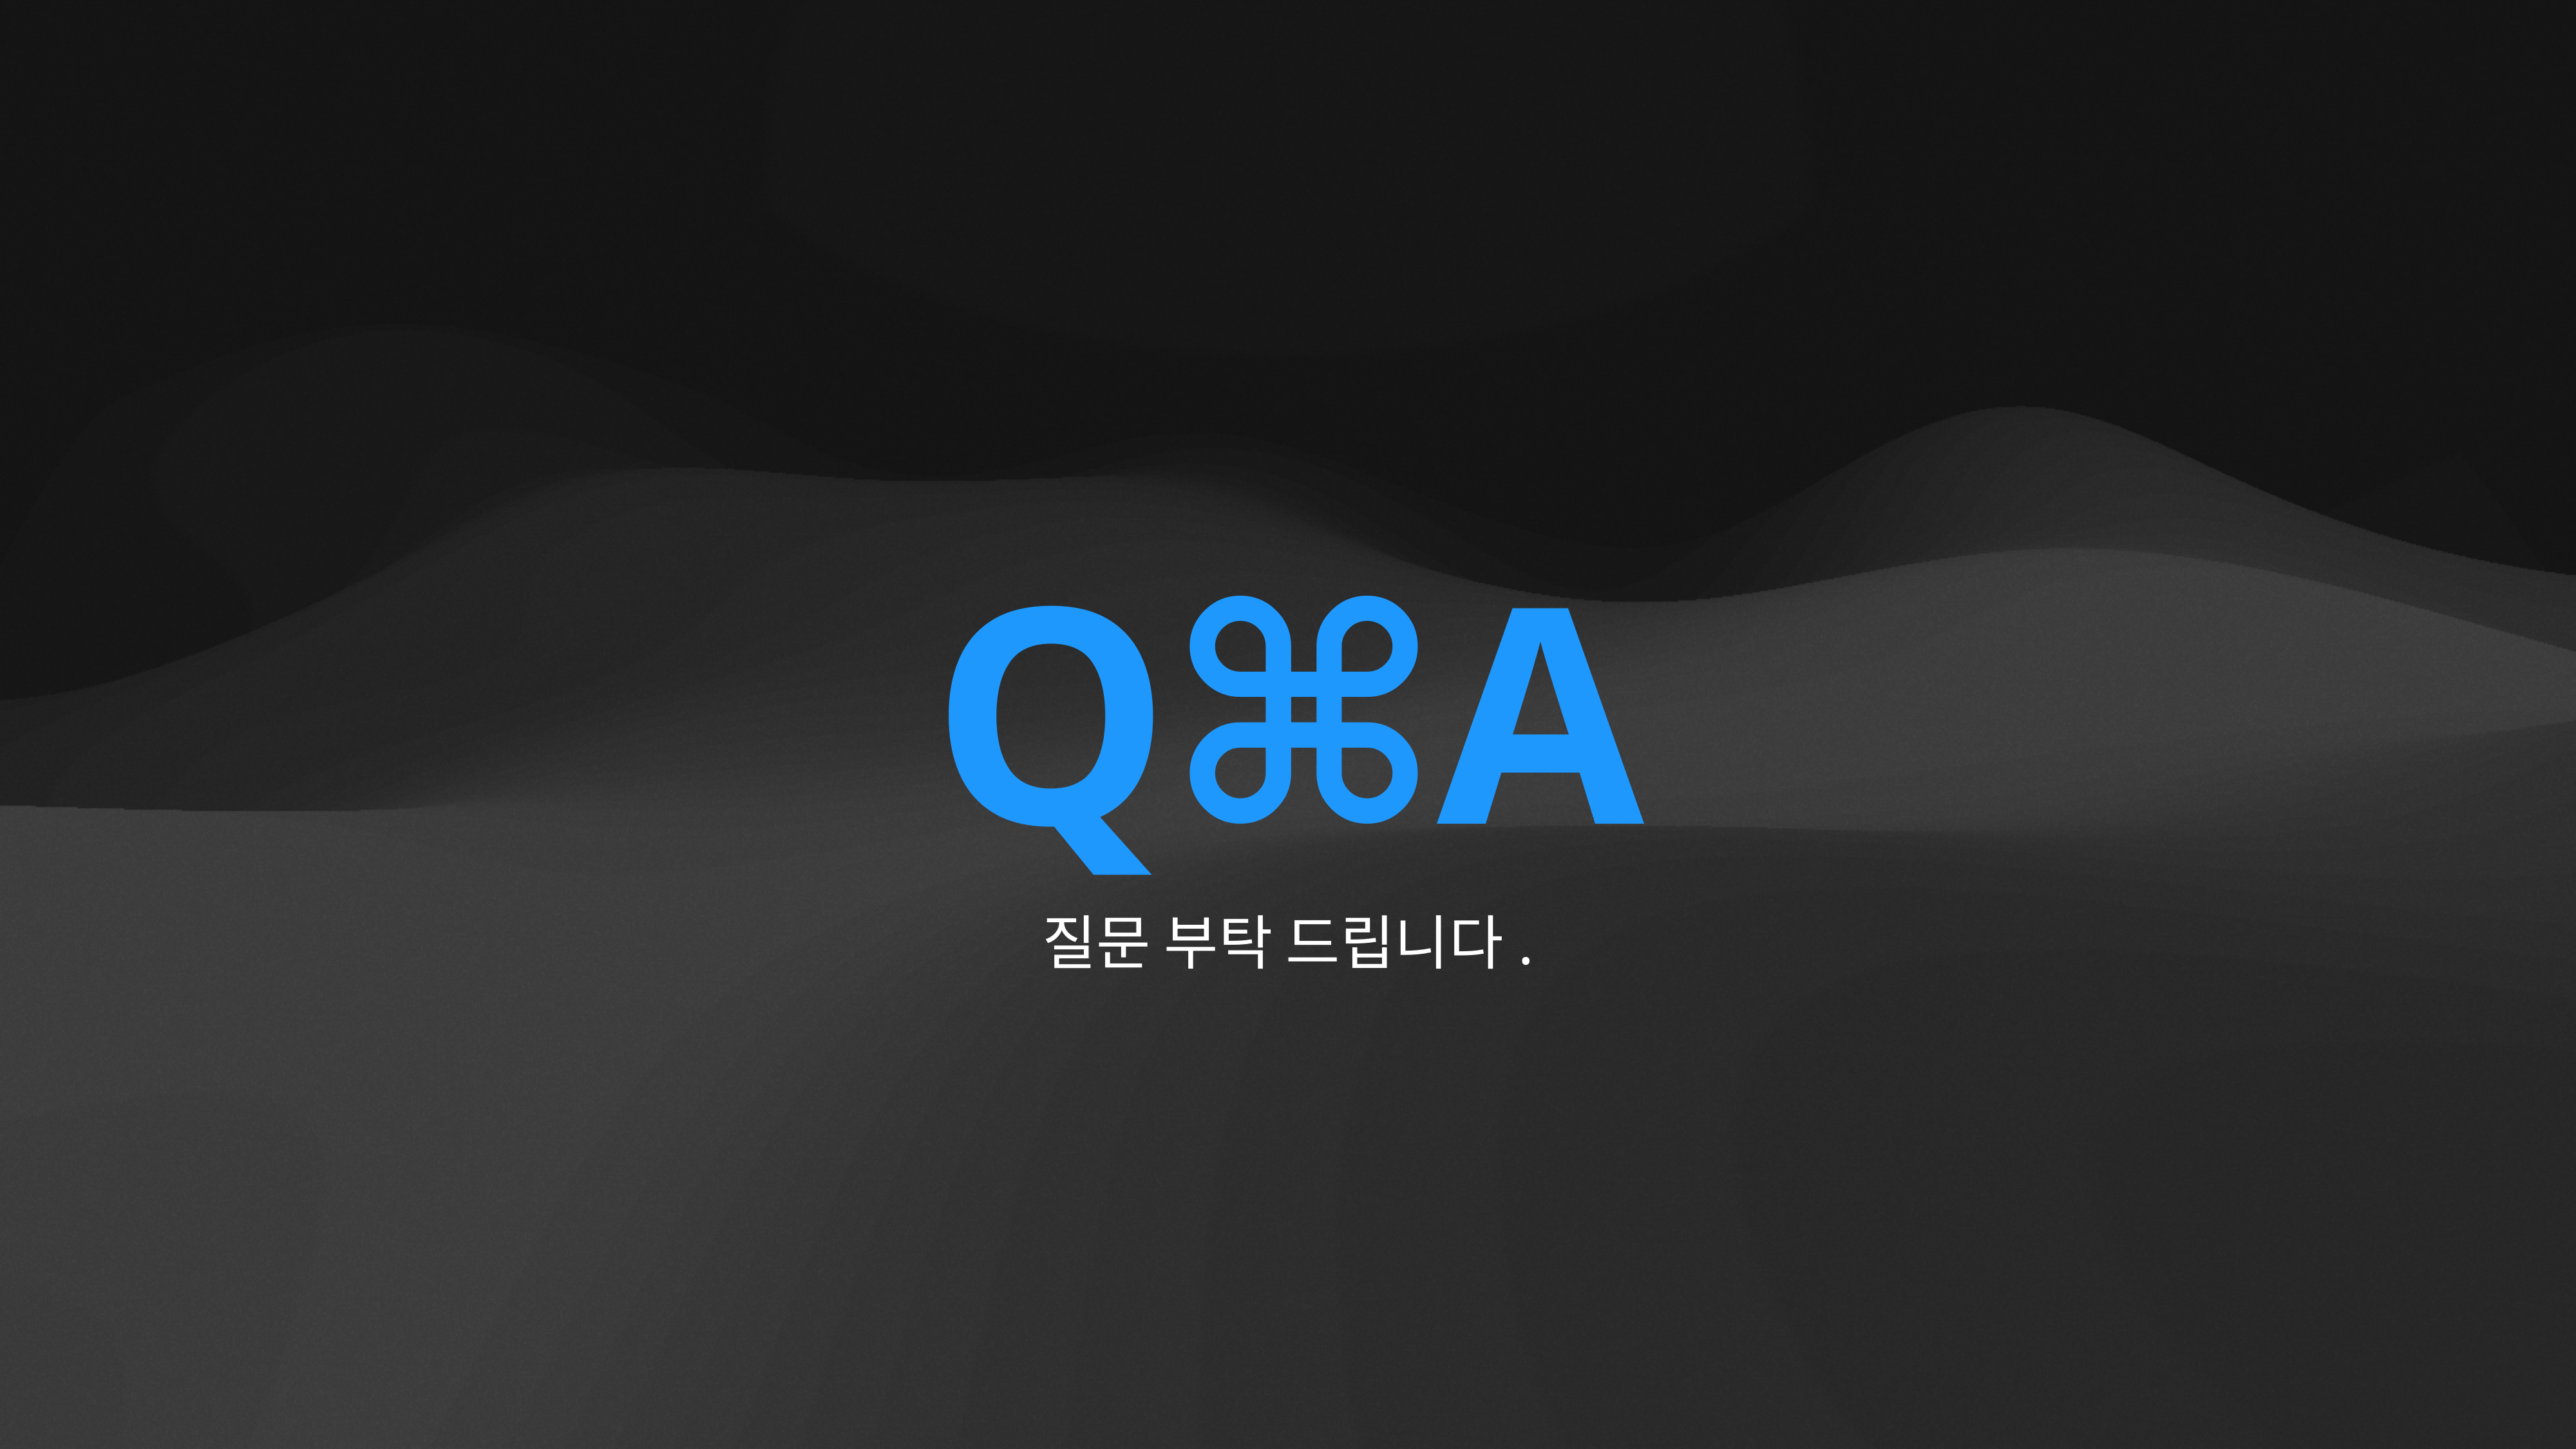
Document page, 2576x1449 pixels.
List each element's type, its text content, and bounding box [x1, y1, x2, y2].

list Q⌘A [133, 412, 2443, 887]
list 질문 부탁 드립니다. [133, 900, 2443, 1009]
picture [0, 0, 2576, 1449]
